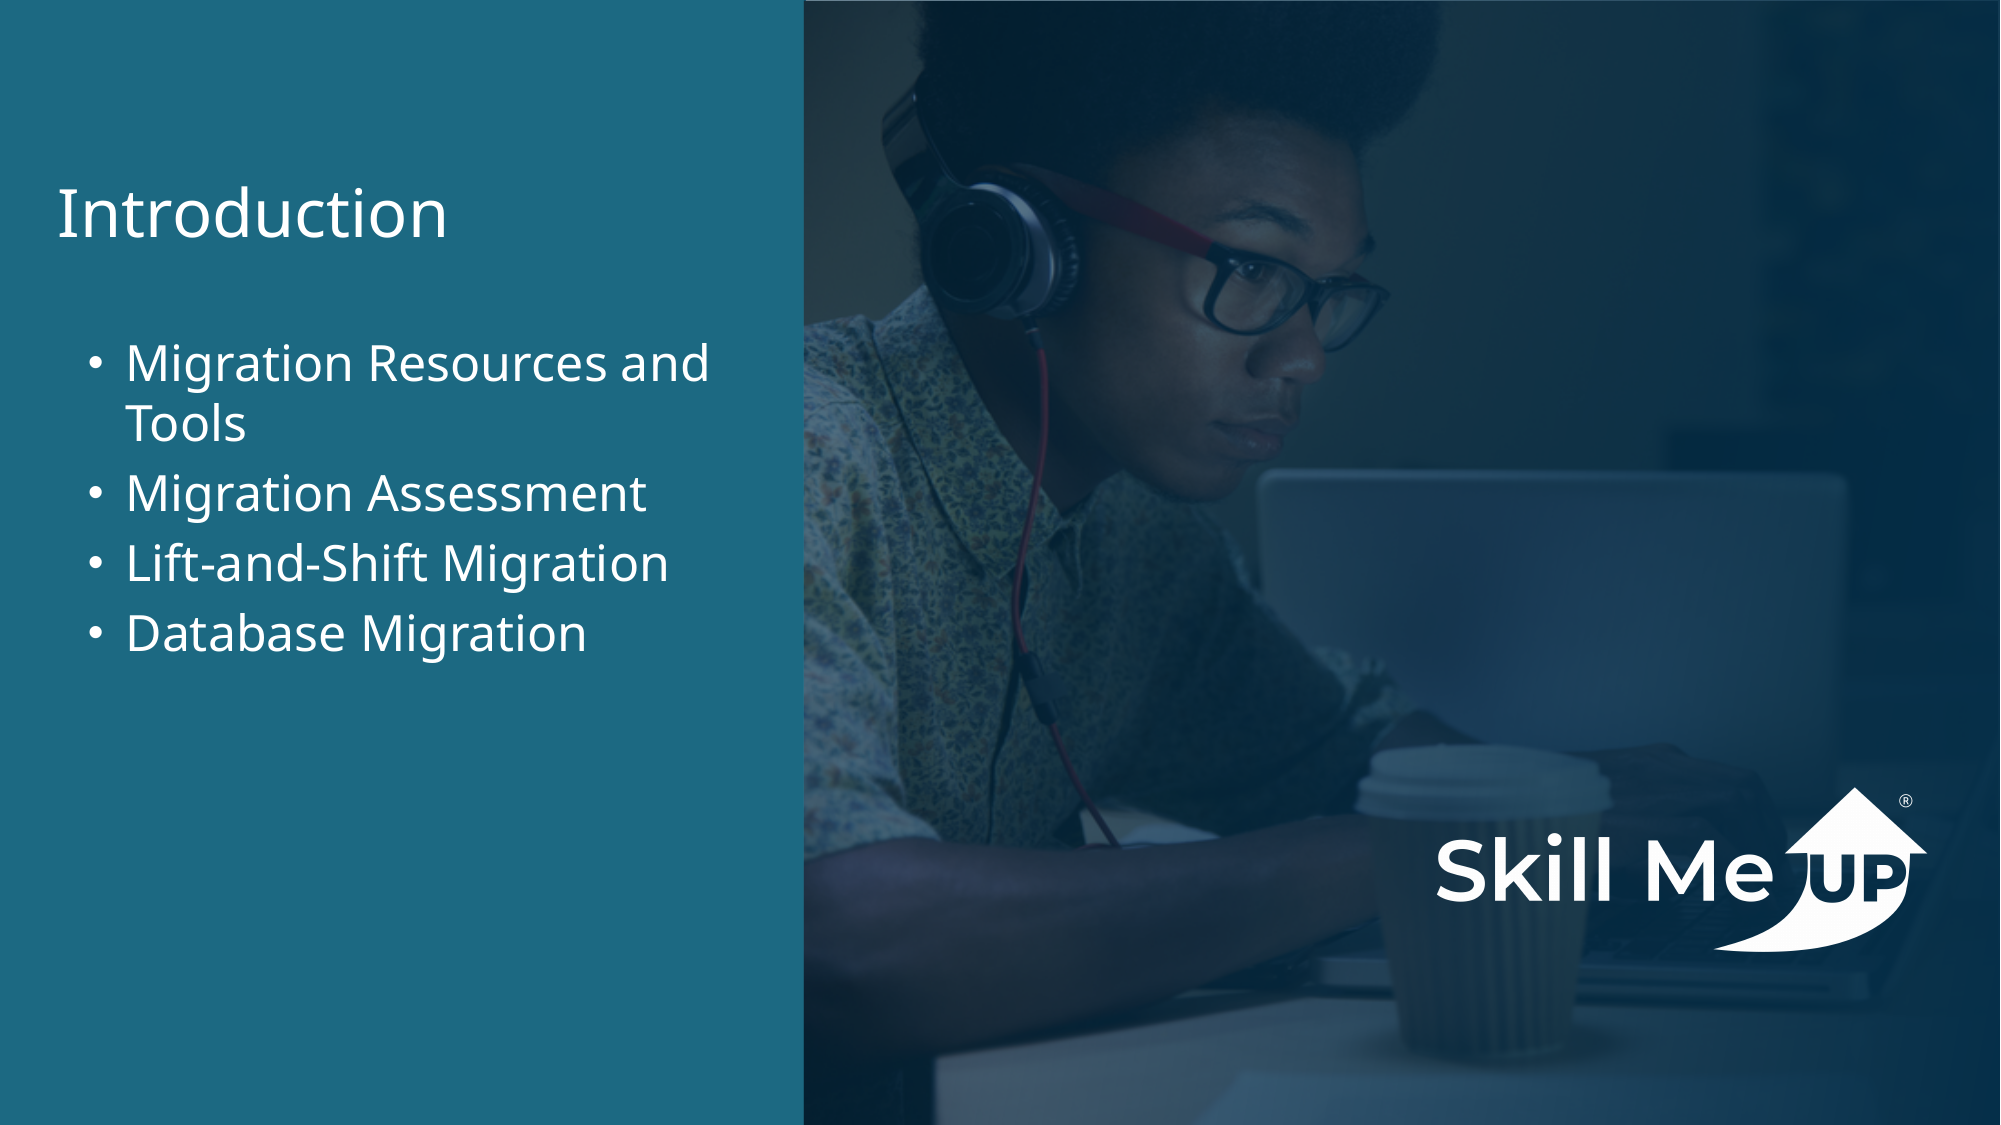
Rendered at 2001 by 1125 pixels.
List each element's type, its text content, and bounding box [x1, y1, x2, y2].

list Introduction [57, 171, 794, 252]
picture [803, 1, 1946, 1125]
list Migration Resources and Tools Migration Assessment Lift-and-Shift Migration Database Migration [57, 301, 794, 734]
